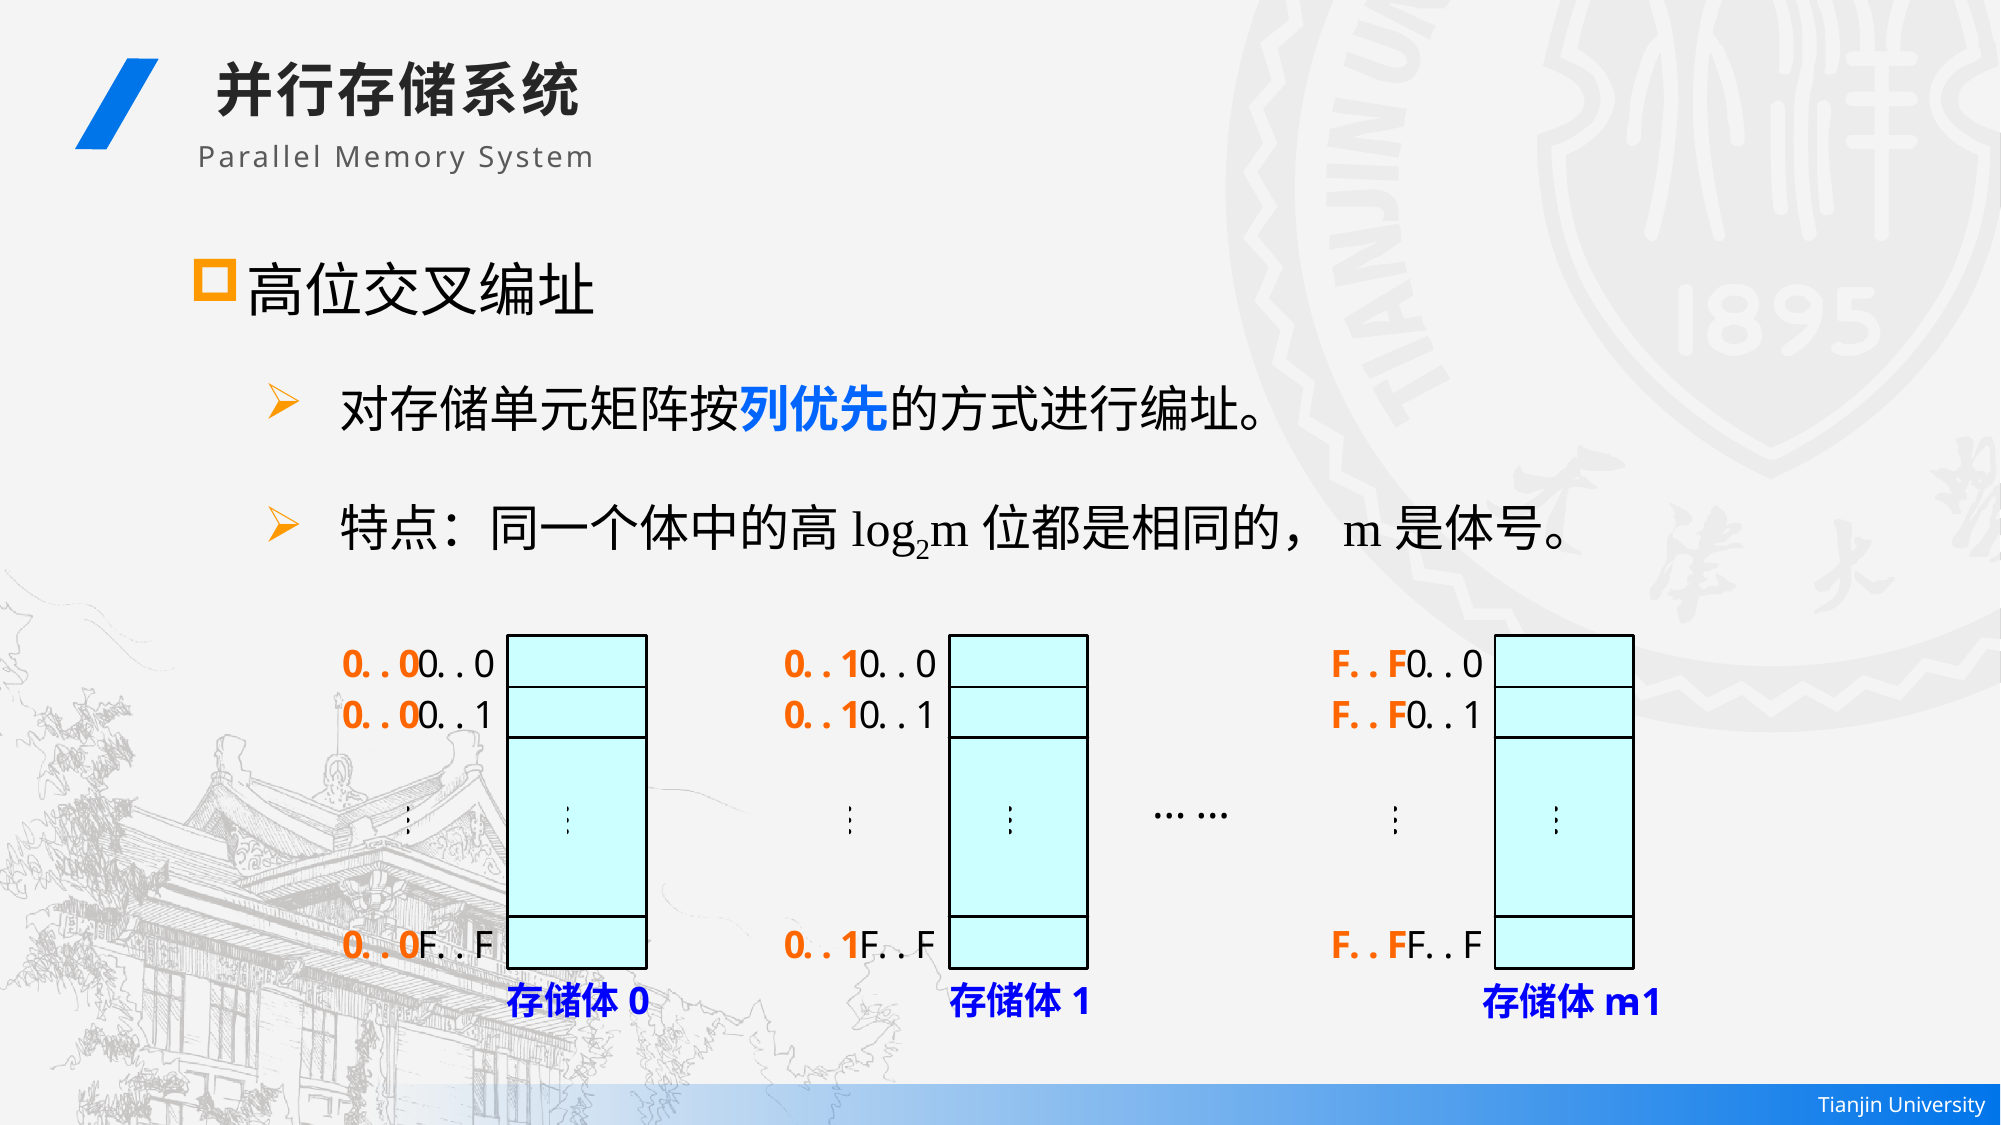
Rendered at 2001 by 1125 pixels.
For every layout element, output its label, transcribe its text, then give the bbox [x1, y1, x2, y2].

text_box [148, 45, 643, 182]
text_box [333, 629, 1668, 1038]
text_box 高位交叉编址 对存储单元矩阵按列优先的方式进行编址。 特点：同一个体中的高log2m位都是相同的，m是体号。 [174, 210, 1827, 573]
text_box [74, 58, 148, 150]
